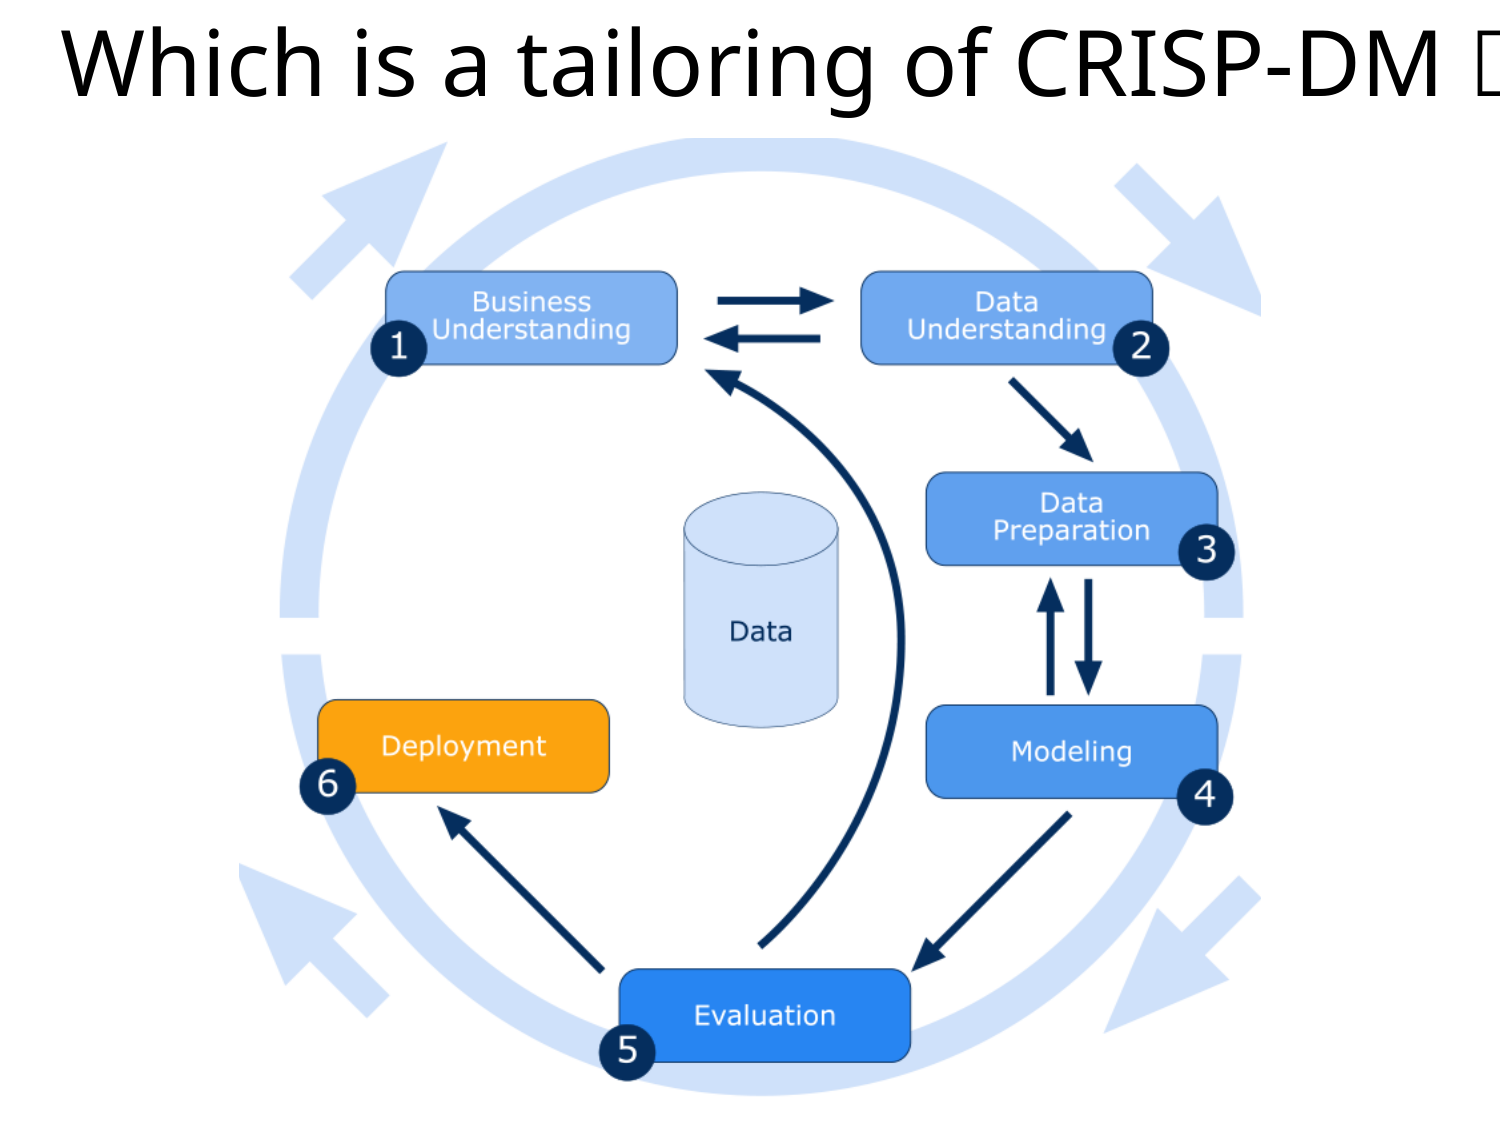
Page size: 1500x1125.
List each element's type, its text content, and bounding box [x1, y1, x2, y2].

title Which is a tailoring of CRISP-DM  [45, 0, 1500, 176]
picture [238, 138, 1261, 1103]
